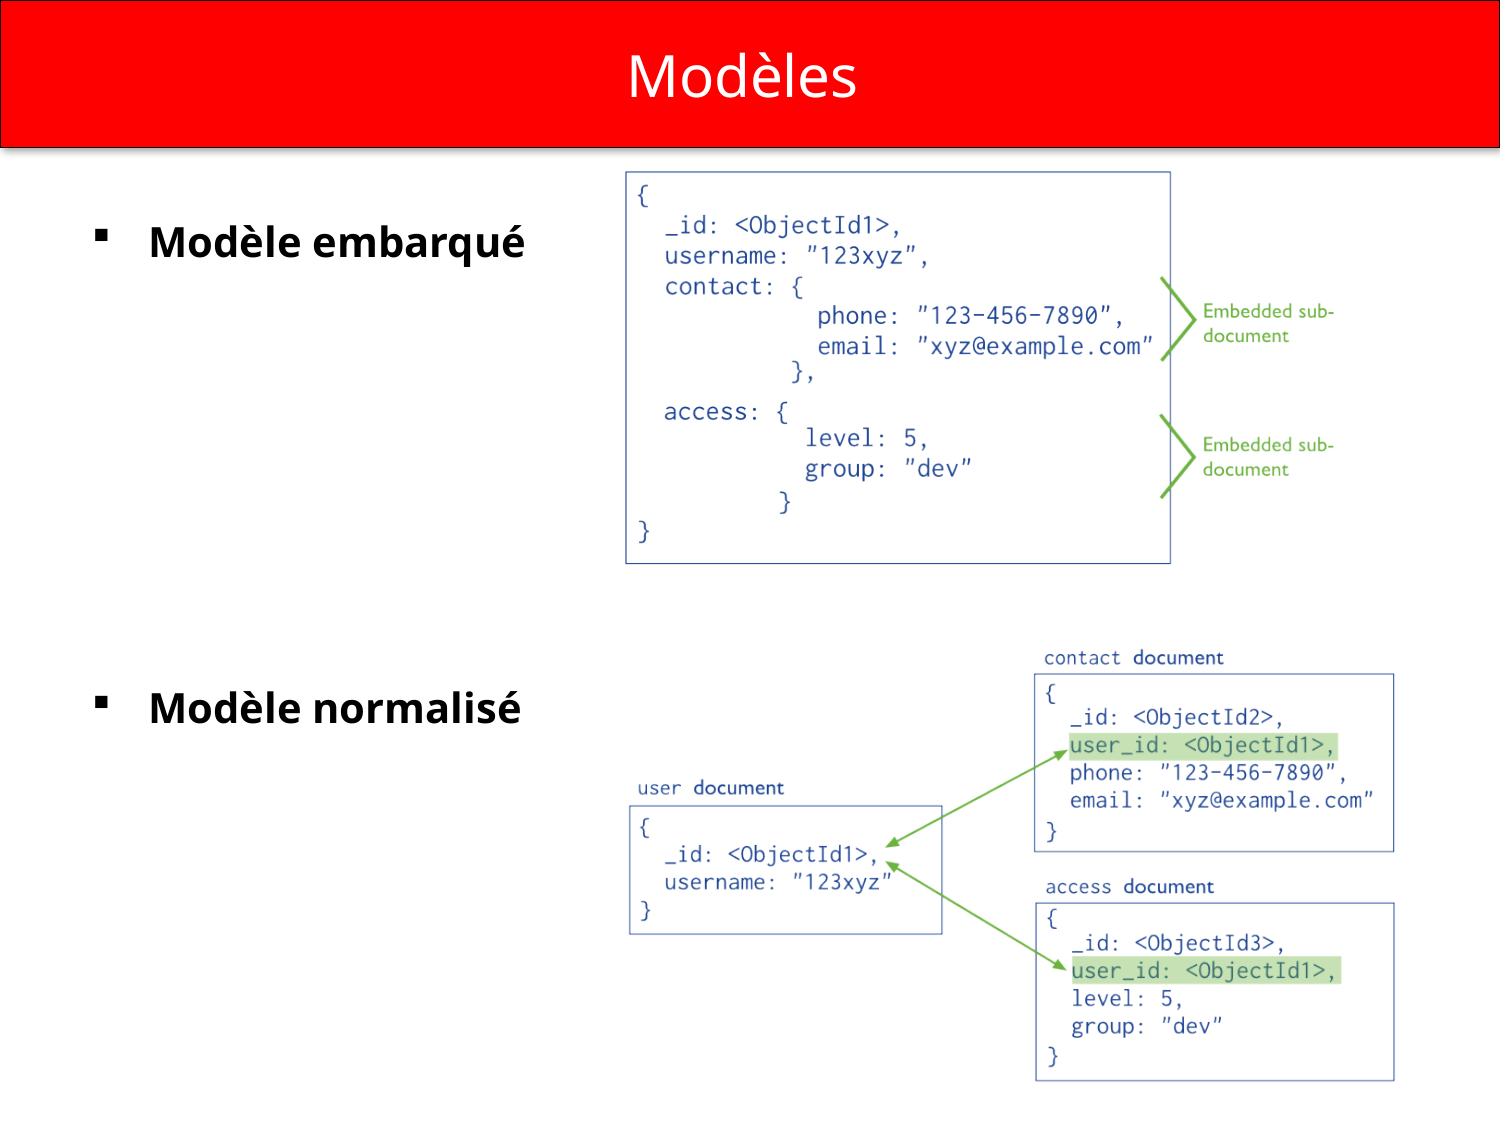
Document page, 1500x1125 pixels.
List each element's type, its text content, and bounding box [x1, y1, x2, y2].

title Modèles [0, 0, 1500, 148]
list Modèle embarqué Modèle normalisé [76, 208, 1425, 1047]
picture [619, 160, 1347, 571]
picture [619, 630, 1404, 1108]
